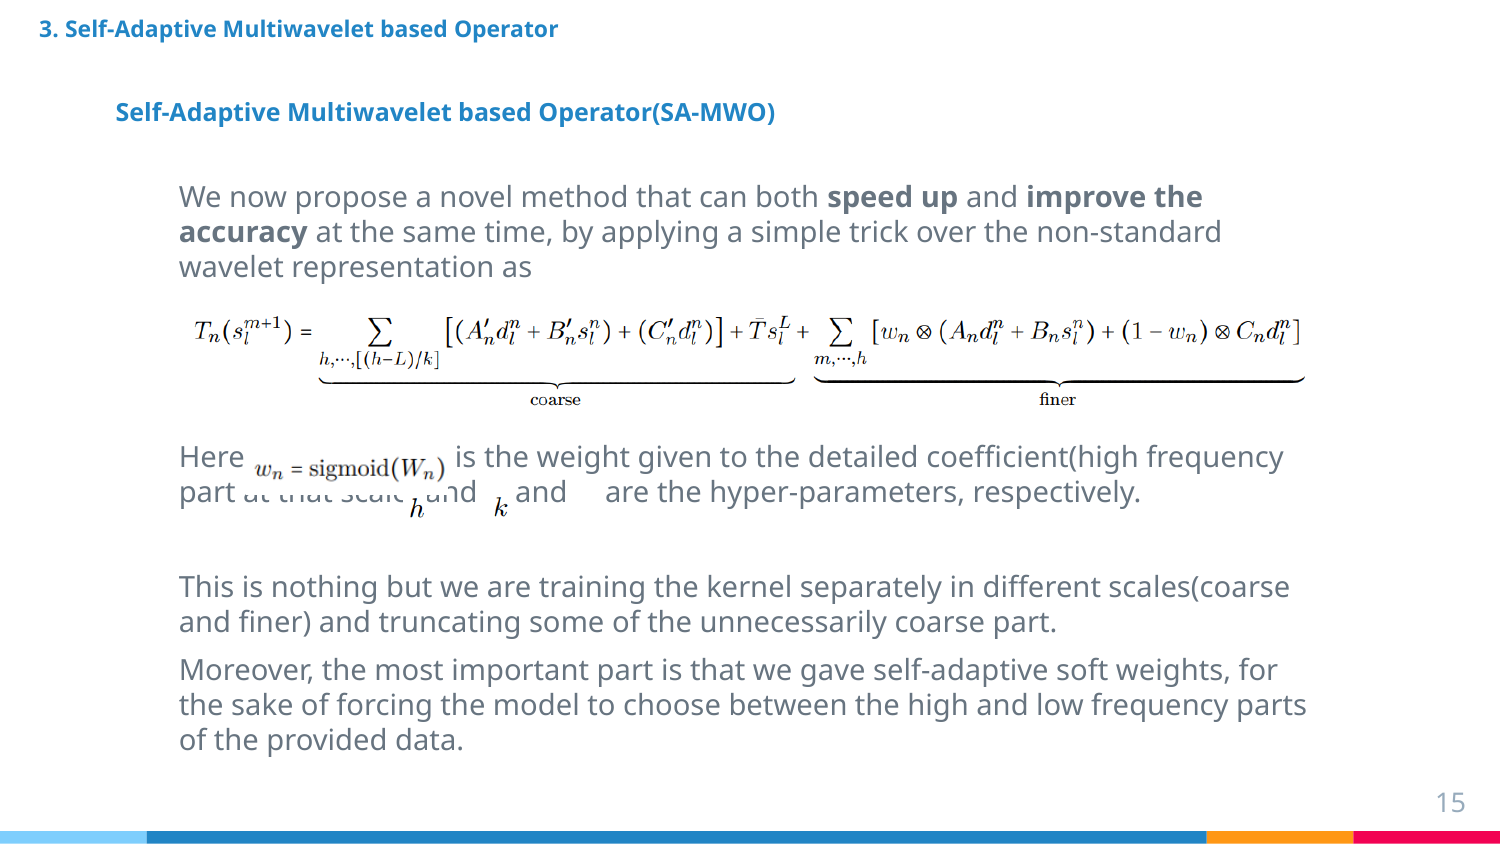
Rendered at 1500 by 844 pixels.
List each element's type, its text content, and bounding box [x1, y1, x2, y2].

slide_number 15 [1391, 770, 1482, 822]
text_box Self-Adaptive Multiwavelet based Operator(SA-MWO) [100, 81, 811, 145]
text_box 3. Self-Adaptive Multiwavelet based Operator [24, 0, 603, 63]
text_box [163, 163, 1337, 721]
